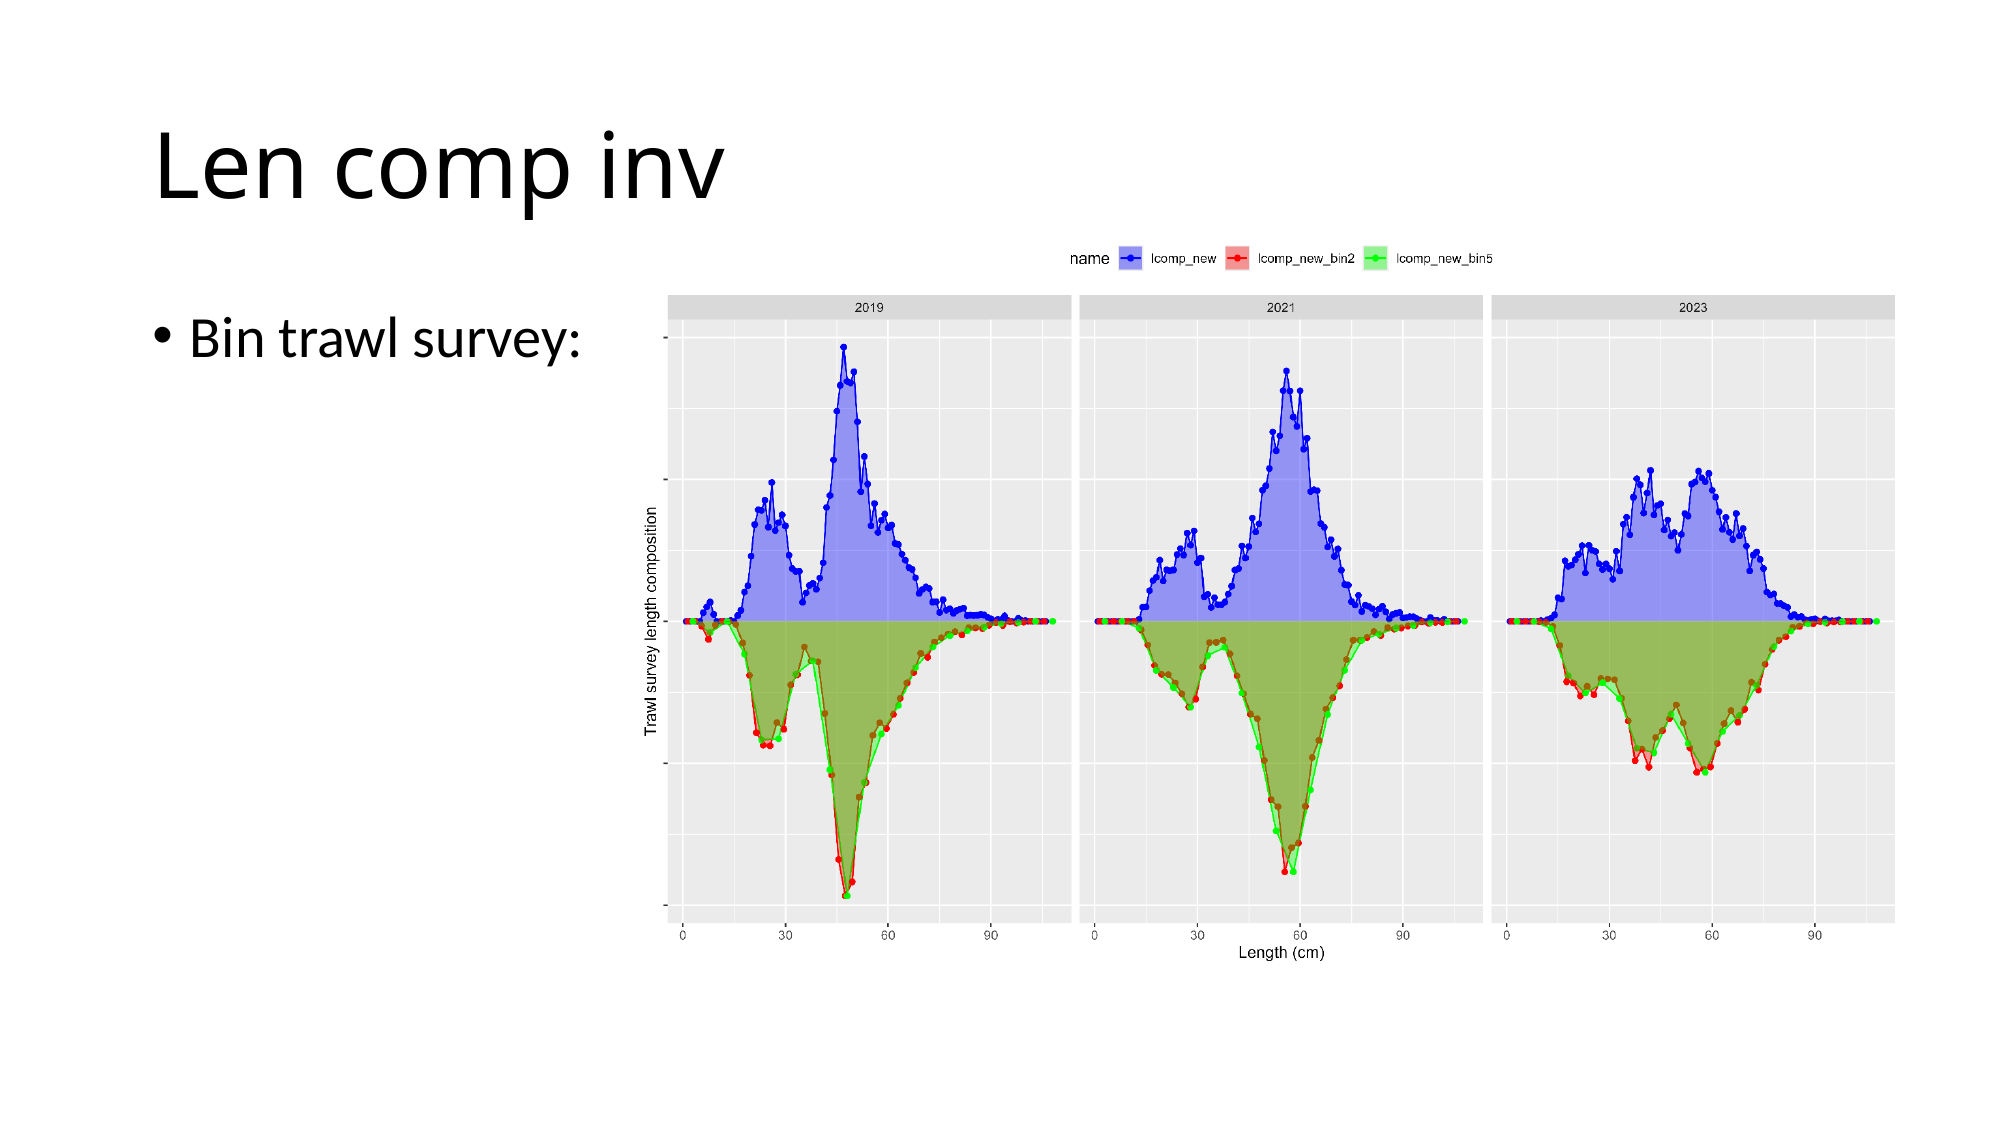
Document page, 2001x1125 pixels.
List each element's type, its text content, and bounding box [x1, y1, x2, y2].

title Len comp inv [137, 59, 1863, 278]
list Bin trawl survey: [137, 299, 1863, 1014]
picture [635, 229, 1903, 969]
